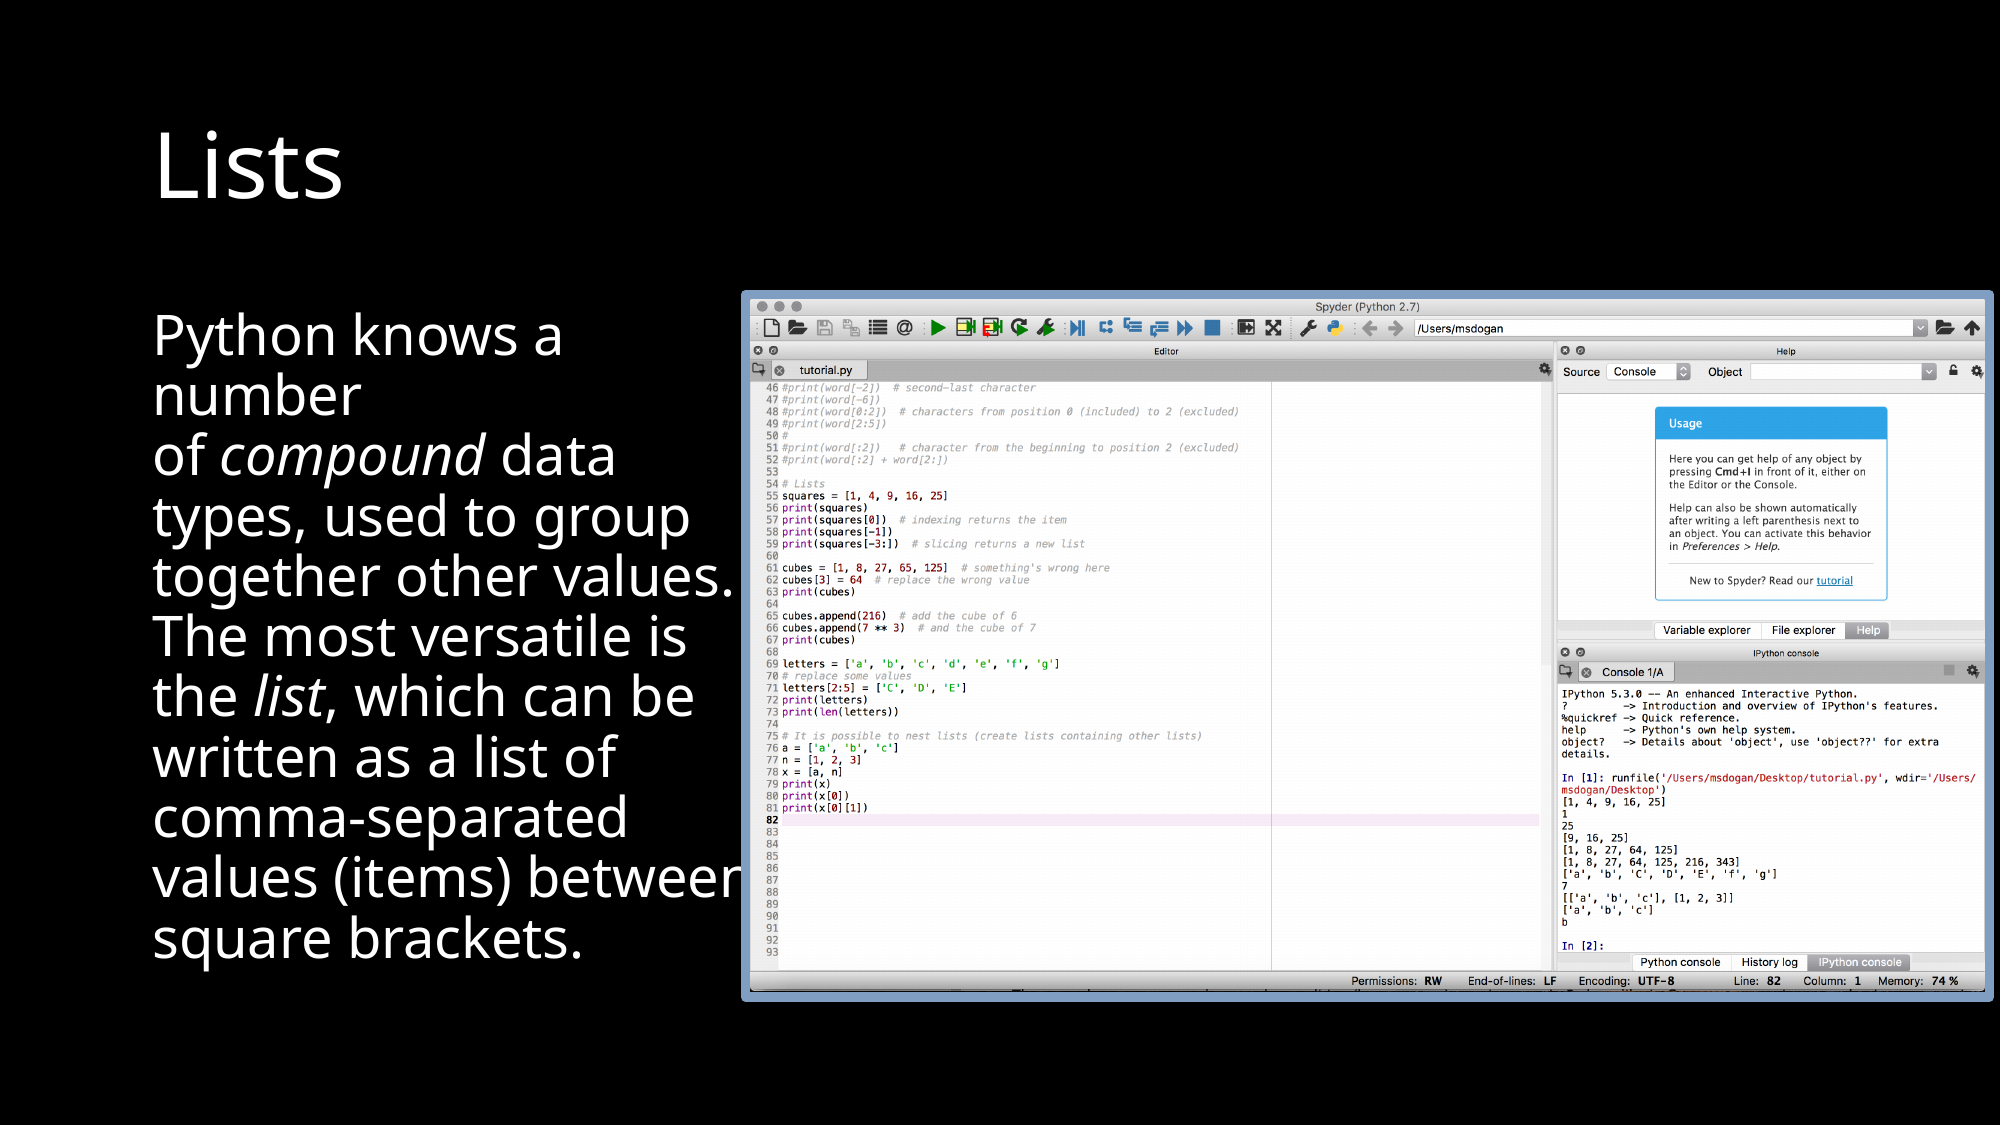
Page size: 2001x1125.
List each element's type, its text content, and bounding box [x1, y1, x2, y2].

title Lists [137, 59, 1863, 278]
list Python knows a number of compound data types, used to group together other values. The most versatile is the list, which can be written as a list of comma-separated values (items) between square brackets. [137, 299, 773, 1014]
picture [750, 299, 1985, 993]
